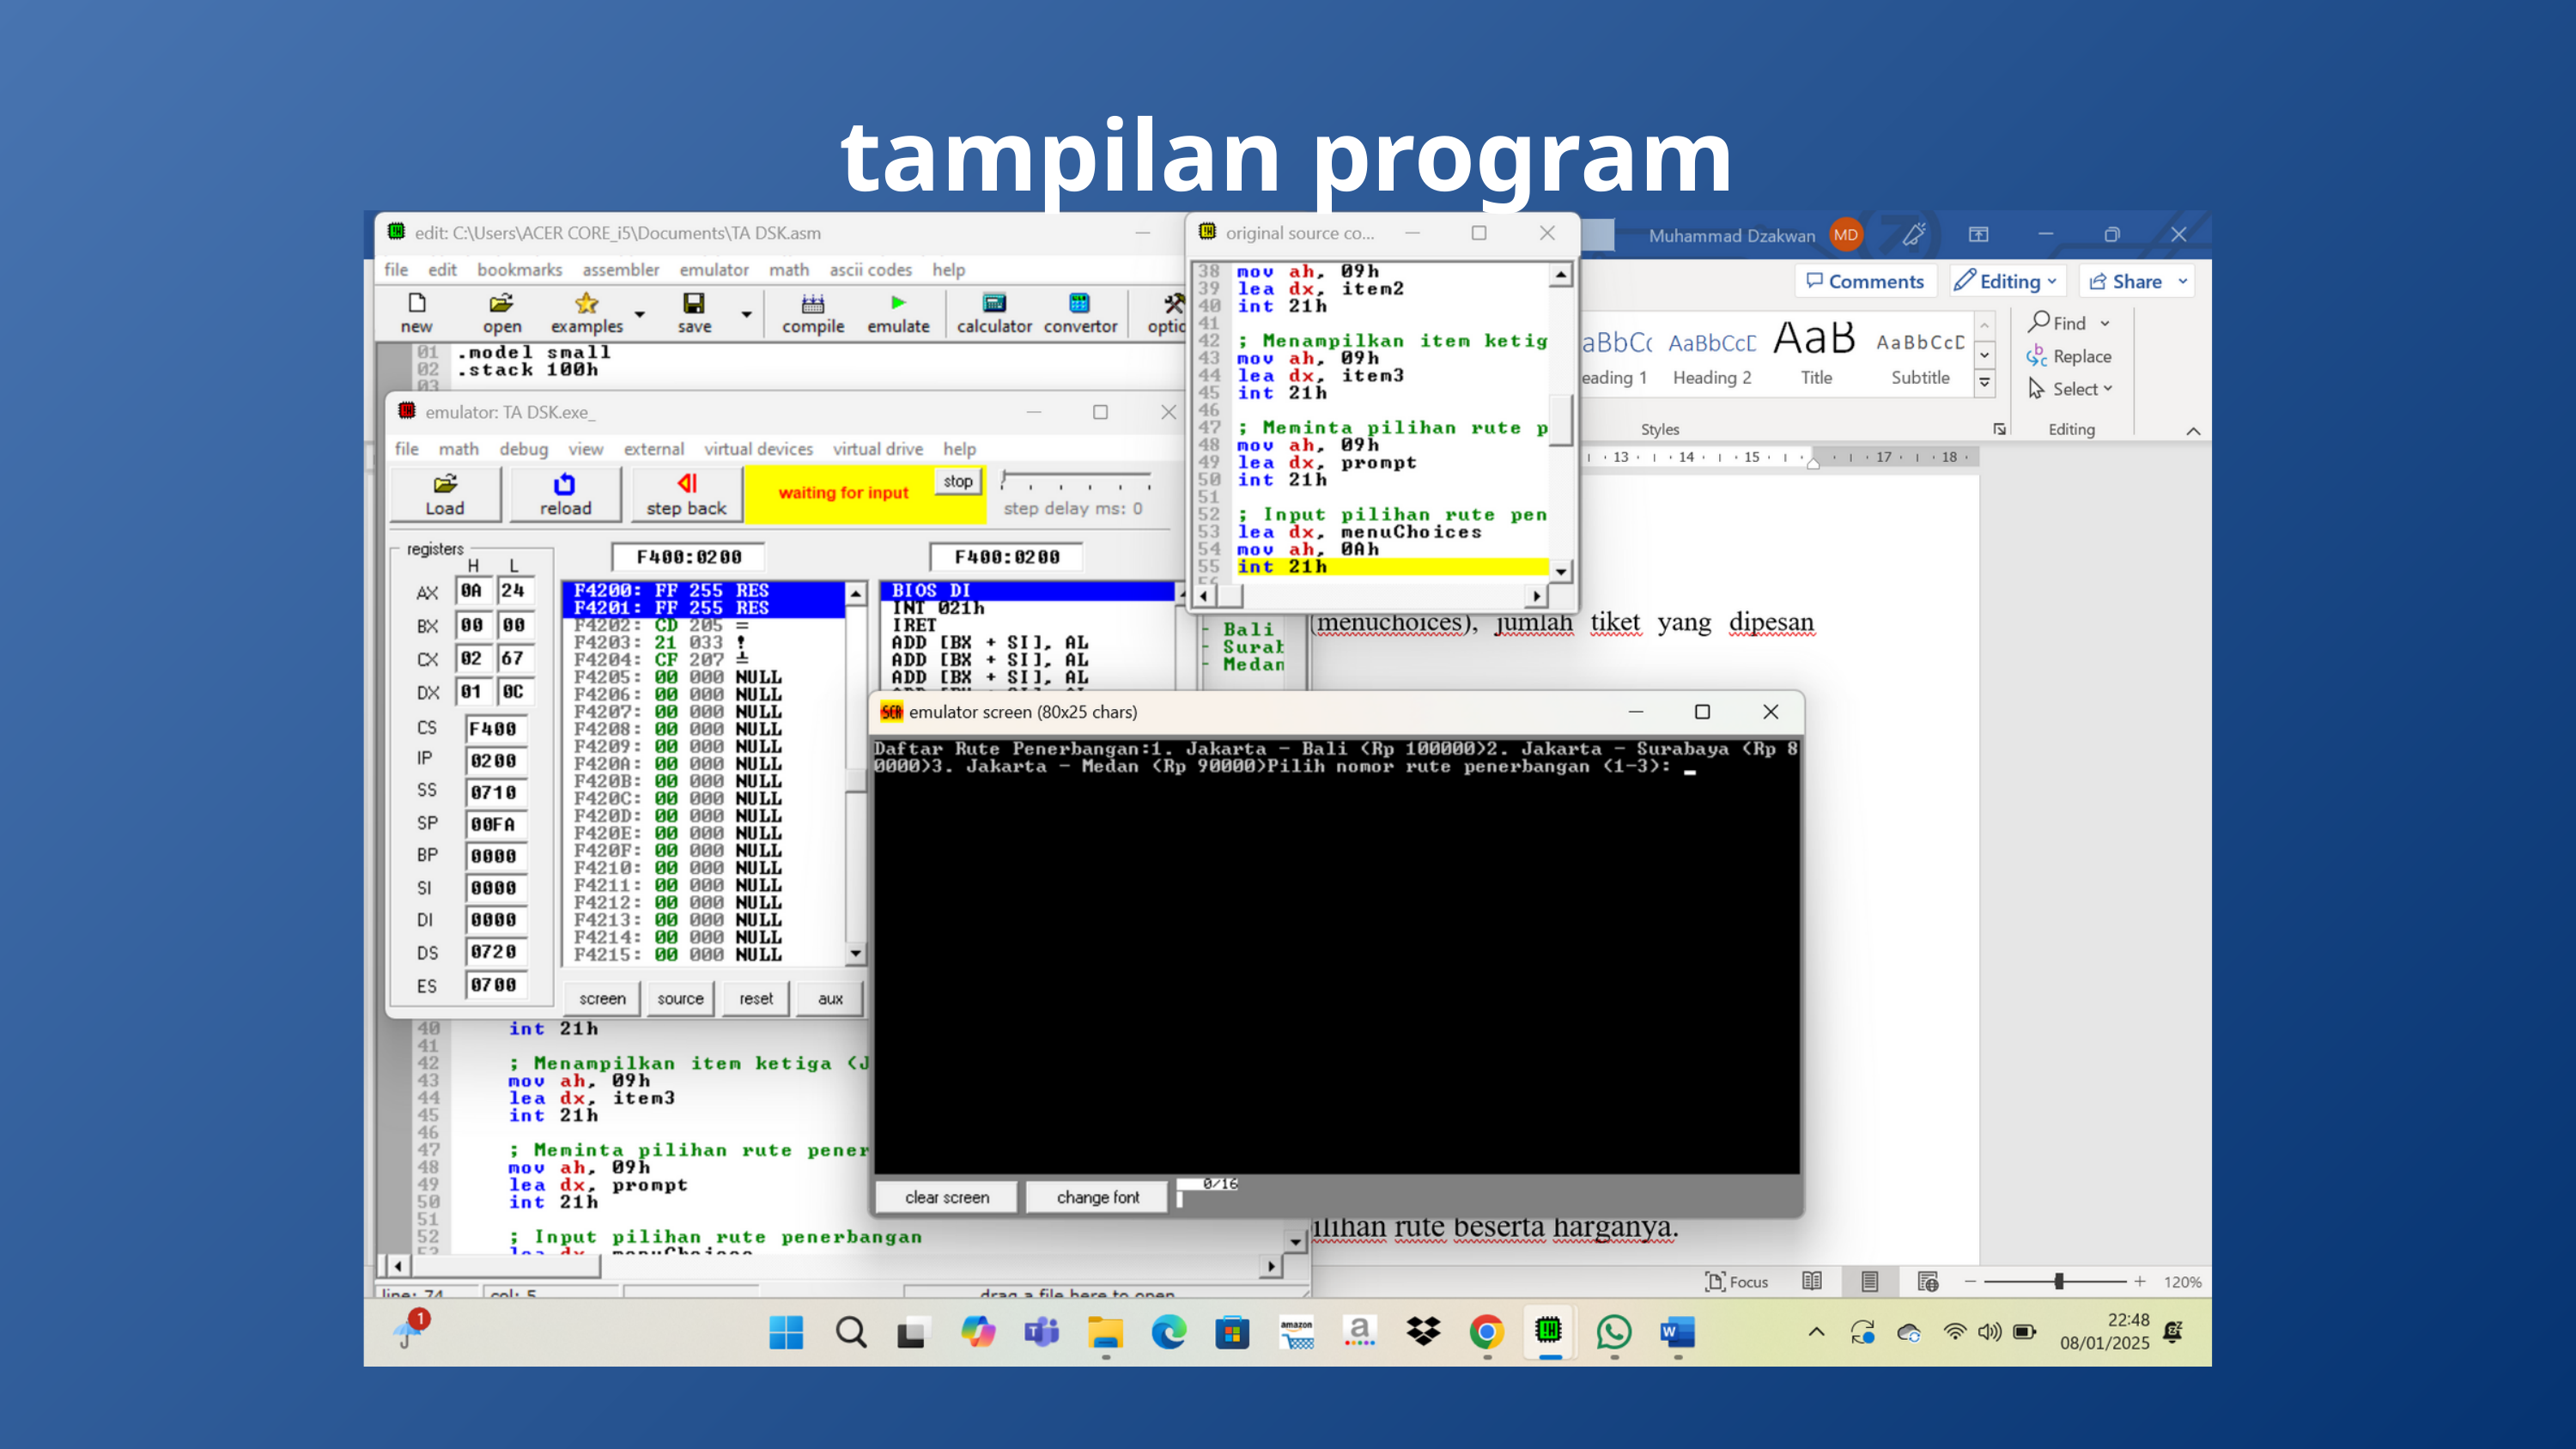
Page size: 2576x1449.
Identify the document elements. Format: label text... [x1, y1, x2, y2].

text_box [363, 211, 2213, 1367]
text_box tampilan program [318, 72, 2258, 211]
